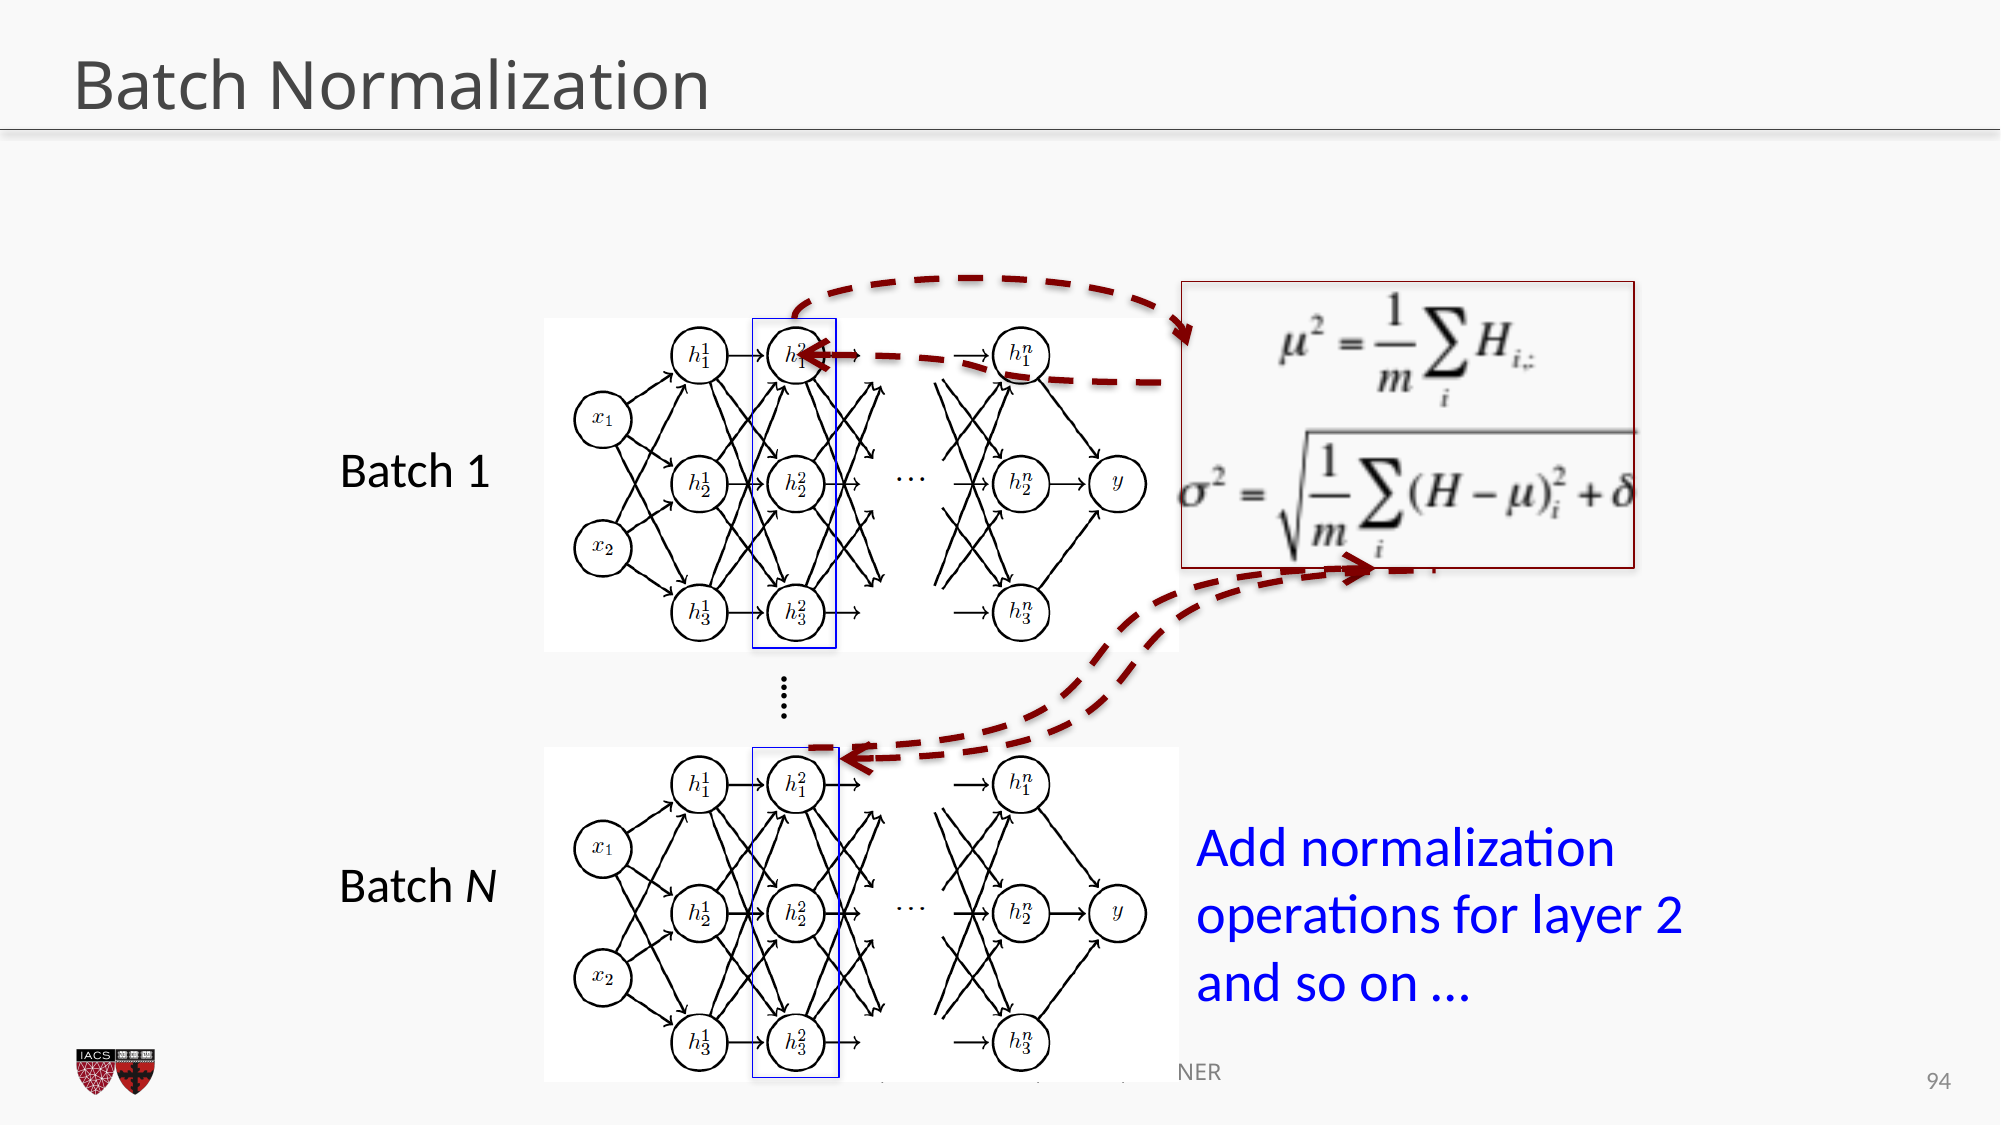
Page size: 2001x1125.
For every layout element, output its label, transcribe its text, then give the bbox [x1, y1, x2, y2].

title Batch Normalization [57, 35, 1943, 162]
picture [544, 747, 1179, 1082]
text_box Add normalization operations for layer 2 and so on … [1441, 802, 1750, 1020]
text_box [1171, 281, 1645, 569]
picture [544, 318, 752, 653]
text_box Batch 1 [324, 429, 506, 505]
slide_number 94 [1500, 1050, 1967, 1110]
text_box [752, 317, 1436, 1078]
text_box Batch N [324, 844, 513, 920]
picture [75, 1049, 155, 1095]
